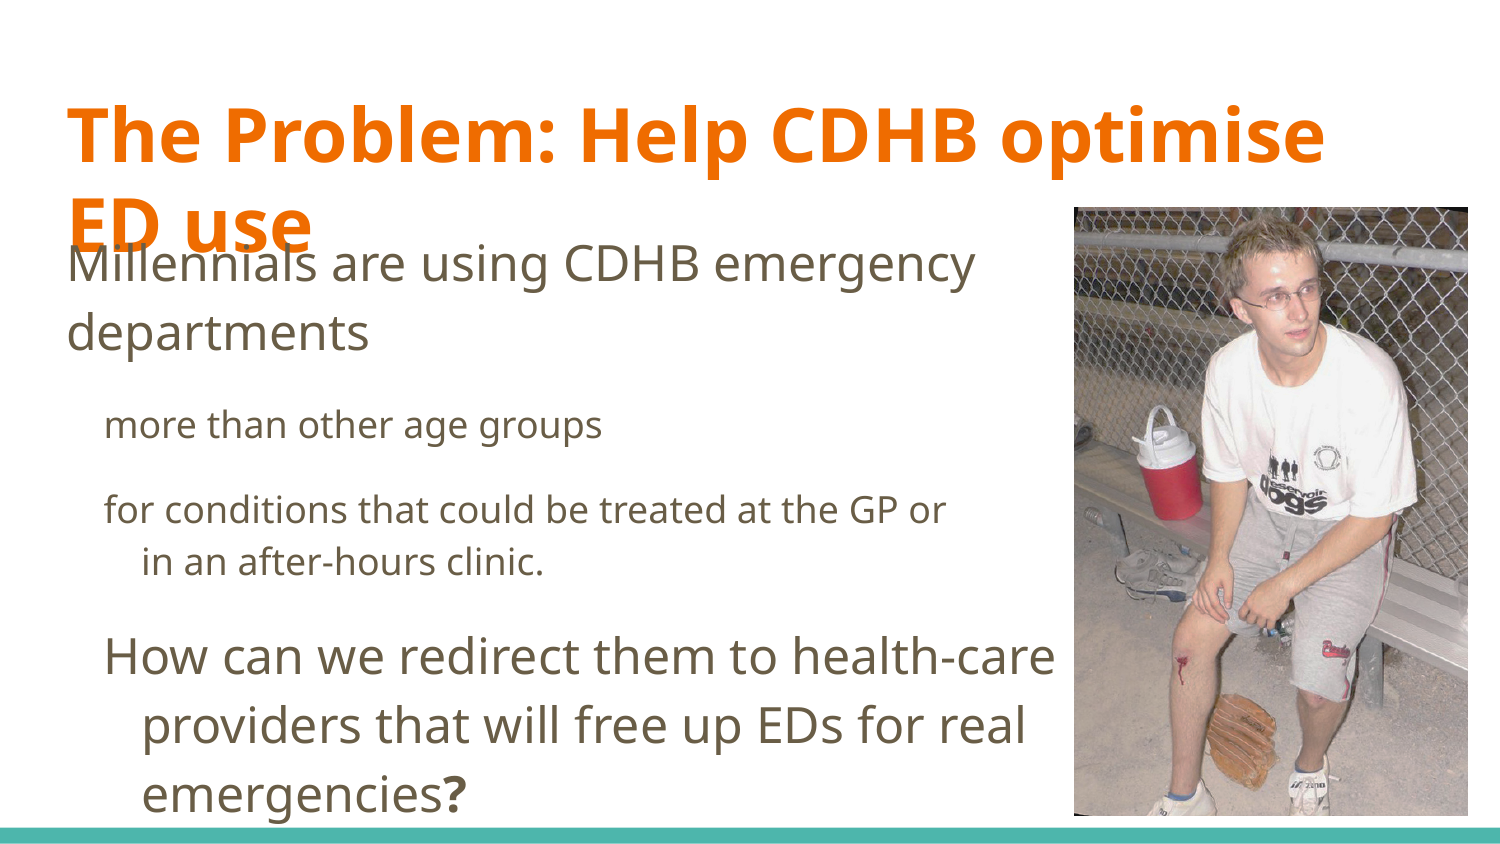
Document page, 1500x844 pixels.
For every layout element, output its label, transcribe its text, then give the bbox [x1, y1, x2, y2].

list Millennials are using CDHB emergency departments more than other age groups for conditions that could be treated at the GP or in an after-hours clinic. How can we redirect them to health-care providers that will free up EDs for real emergencies? [51, 207, 1073, 816]
picture [1074, 207, 1468, 816]
title The Problem: Help CDHB optimise ED use [51, 72, 1449, 189]
